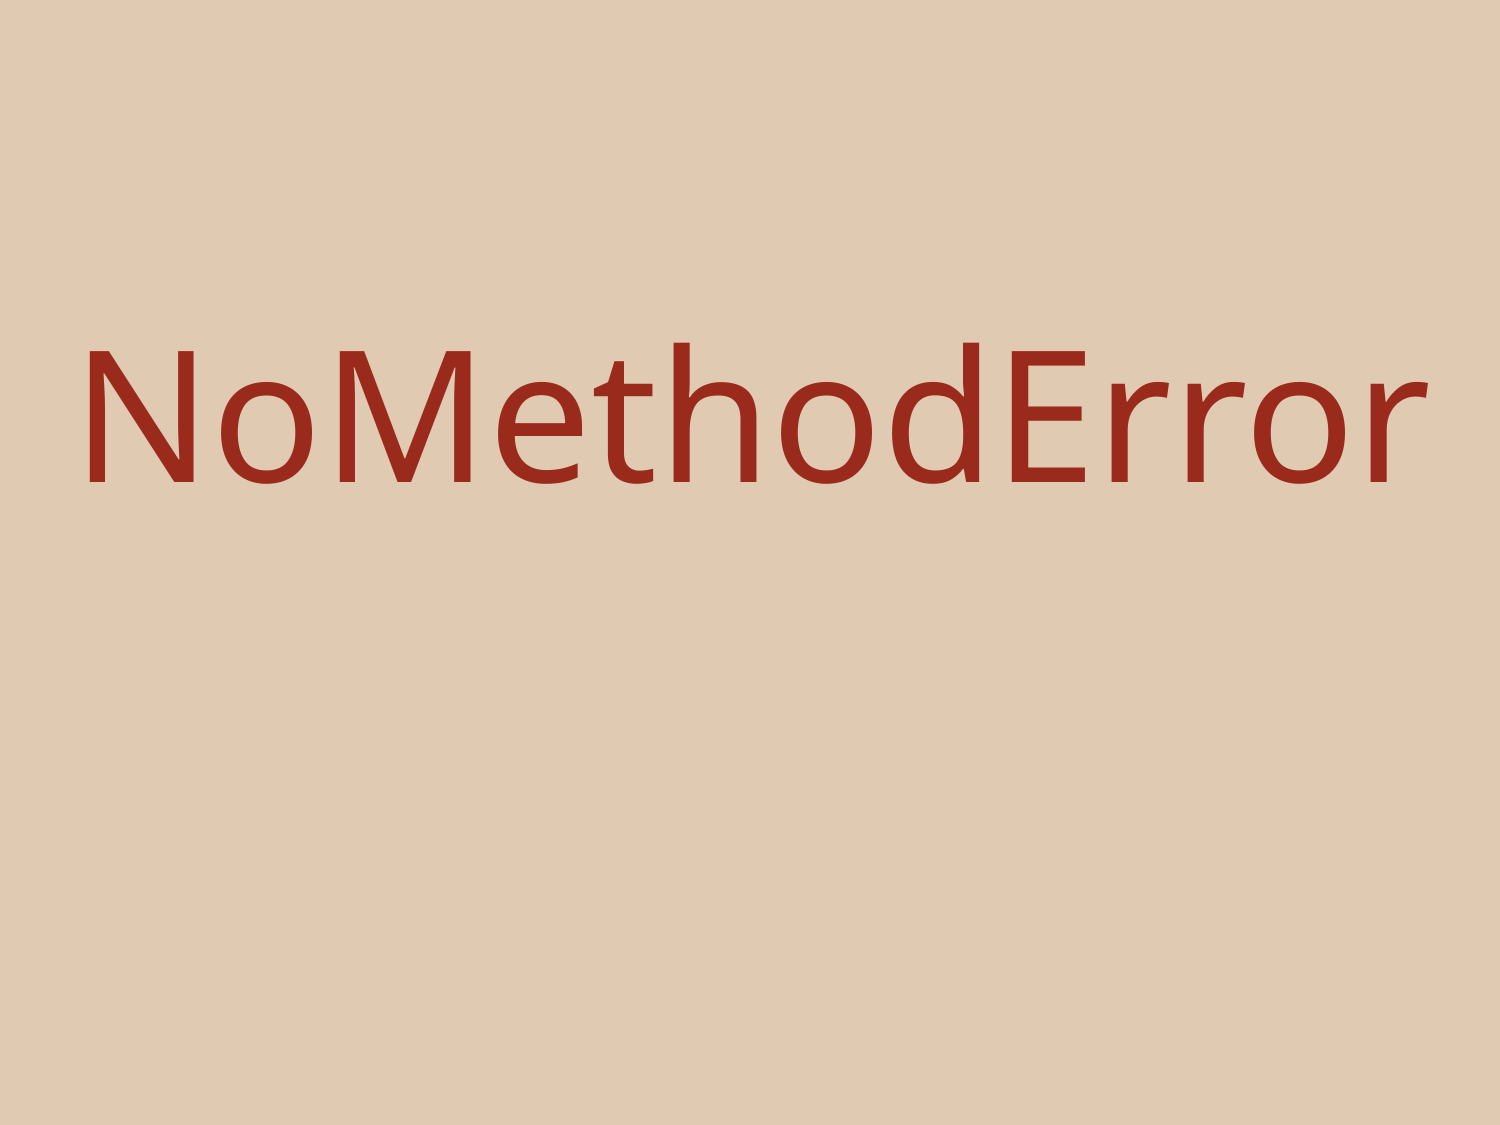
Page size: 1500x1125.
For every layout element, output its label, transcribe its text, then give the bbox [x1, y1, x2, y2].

text_box NoMethodError [57, 291, 1447, 527]
